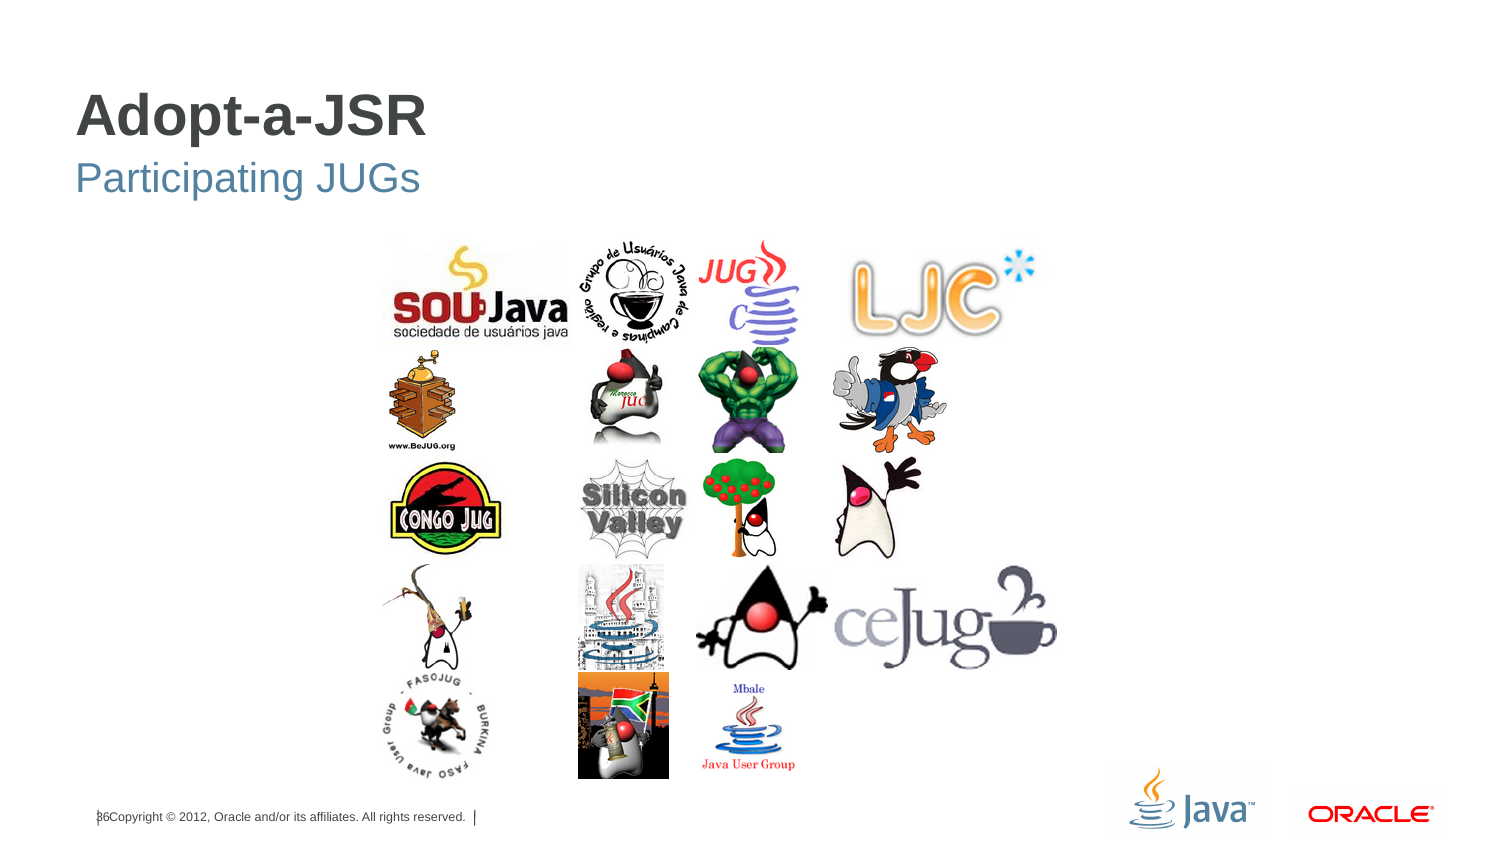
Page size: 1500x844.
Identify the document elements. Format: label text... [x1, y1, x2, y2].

title Adopt-a-JSR [75, 78, 1425, 149]
picture [1293, 790, 1445, 838]
list Participating JUGs [75, 150, 1425, 201]
picture [1109, 762, 1266, 834]
picture [374, 226, 1068, 788]
